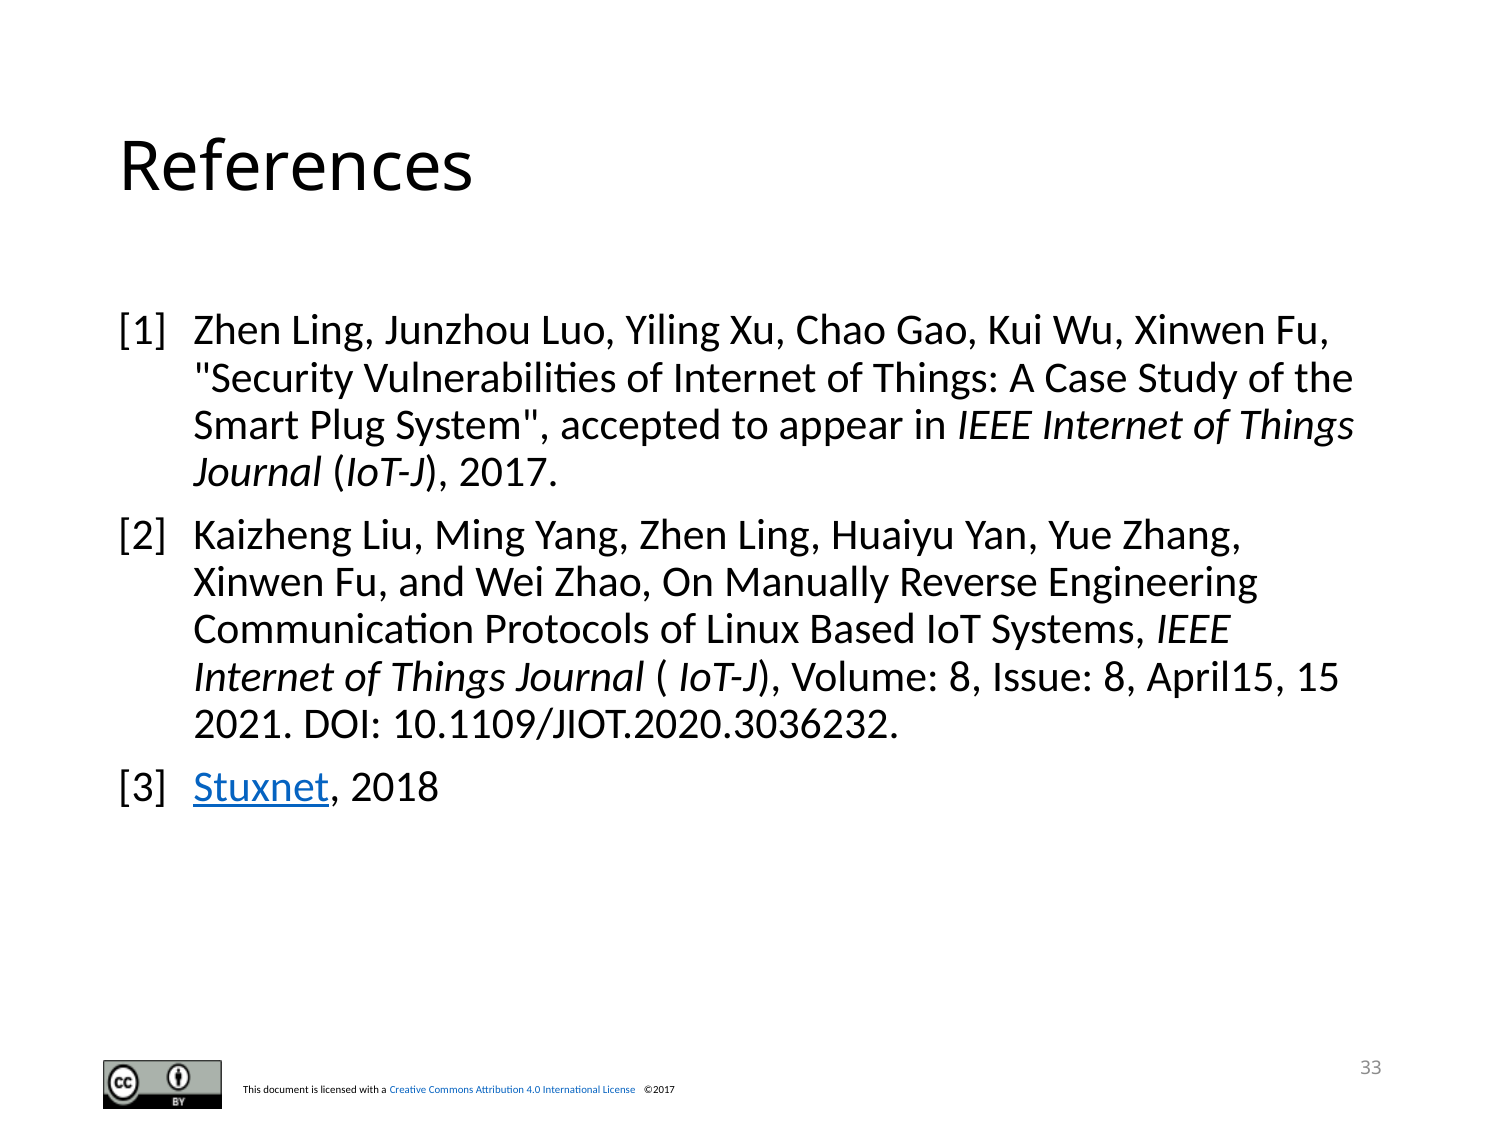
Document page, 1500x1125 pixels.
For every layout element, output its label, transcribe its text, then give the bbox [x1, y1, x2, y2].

list [1] Zhen Ling, Junzhou Luo, Yiling Xu, Chao Gao, Kui Wu, Xinwen Fu, "Security Vulnerabilities of Internet of Things: A Case Study of the Smart Plug System", accepted to appear in IEEE Internet of Things Journal (IoT-J), 2017. [2] Kaizheng Liu, Ming Yang, Zhen Ling, Huaiyu Yan, Yue Zhang, Xinwen Fu, and Wei Zhao, On Manually Reverse Engineering Communication Protocols of Linux Based IoT Systems, IEEE Internet of Things Journal ( IoT-J), Volume: 8, Issue: 8, April15, 15 2021. DOI: 10.1109/JIOT.2020.3036232. [3] Stuxnet, 2018 [103, 299, 1397, 1014]
picture [103, 1060, 222, 1109]
title References [103, 59, 1397, 278]
slide_number 33 [1315, 1038, 1397, 1099]
